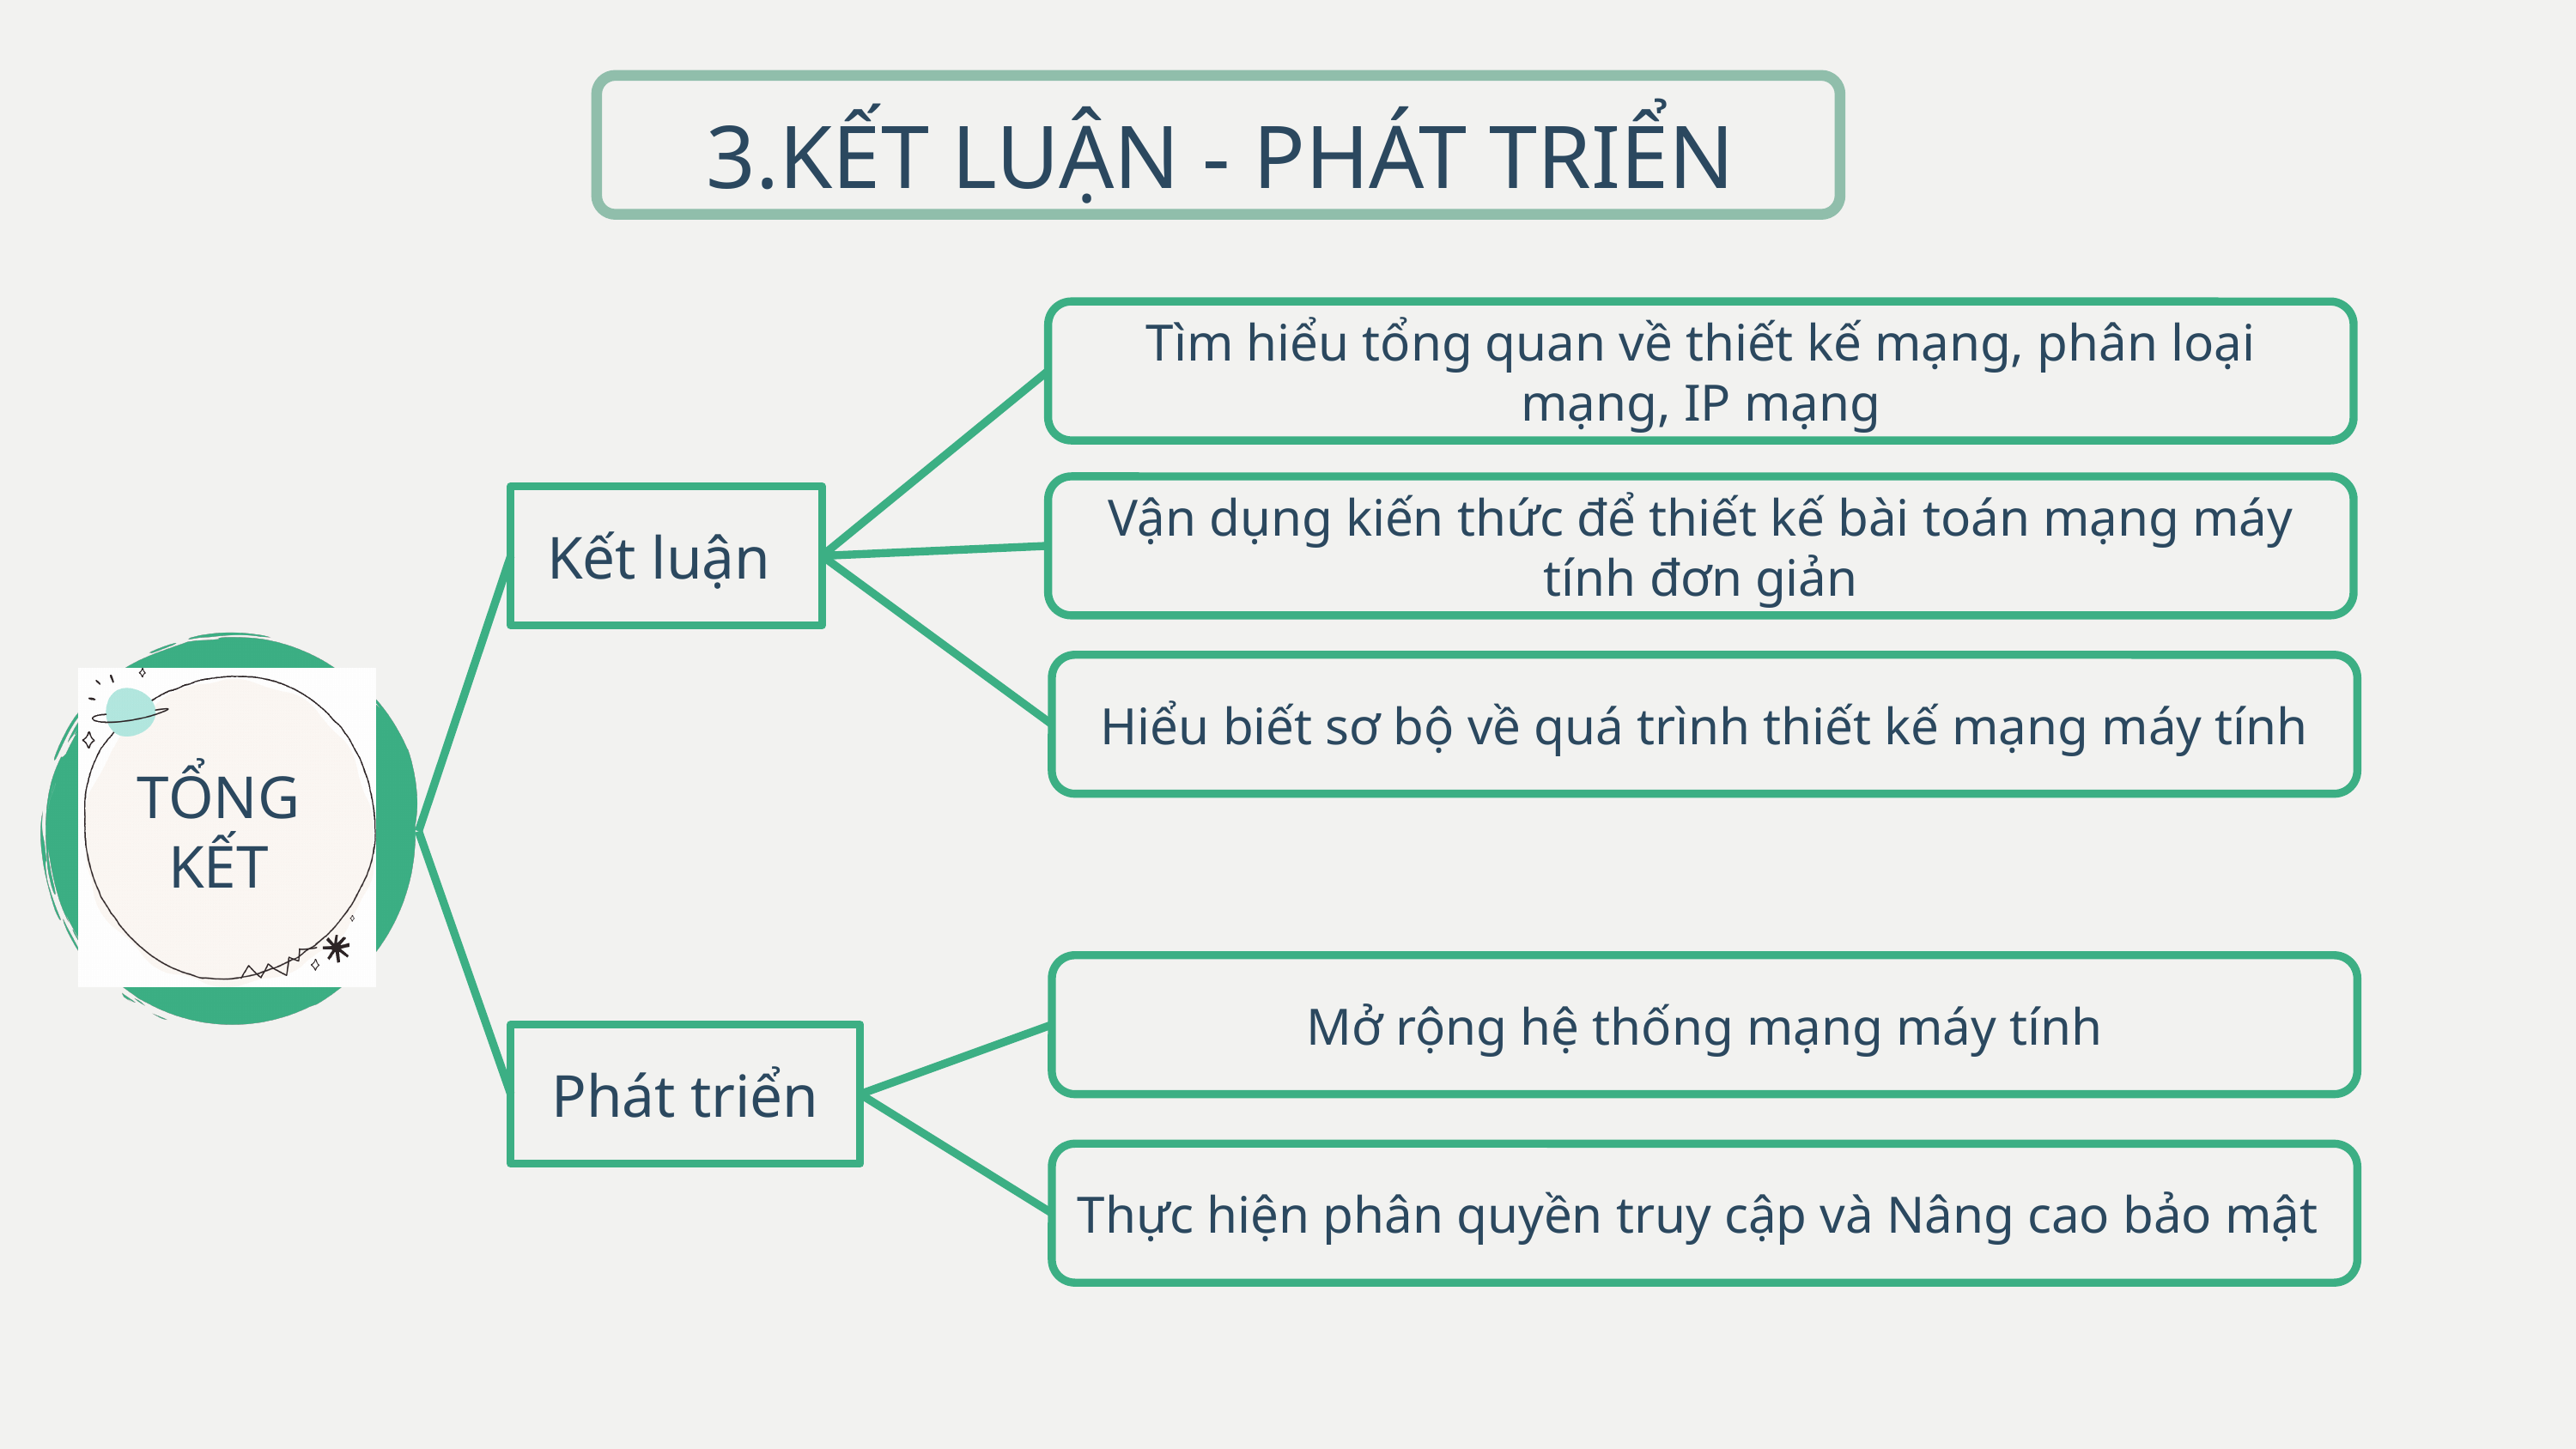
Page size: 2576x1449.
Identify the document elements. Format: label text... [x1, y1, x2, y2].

text_box Hiểu biết sơ bộ về quá trình thiết kế mạng máy tính [1049, 652, 2360, 796]
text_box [418, 555, 512, 830]
text_box Kết luận [509, 485, 817, 627]
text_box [860, 1024, 1053, 1094]
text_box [418, 831, 512, 1094]
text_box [35, 630, 414, 1025]
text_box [822, 545, 1048, 555]
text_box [822, 555, 1053, 724]
text_box Thực hiện phân quyền truy cập và Nâng cao bảo mật [1049, 1142, 2360, 1285]
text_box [822, 370, 1048, 545]
text_box Tìm hiểu tổng quan về thiết kế mạng, phân loại mạng, IP mạng [1046, 300, 2356, 443]
text_box Phát triển [509, 1023, 860, 1166]
text_box Mở rộng hệ thống mạng máy tính [1049, 953, 2360, 1096]
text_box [860, 1100, 1053, 1214]
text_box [596, 75, 1841, 215]
text_box Vận dụng kiến thức để thiết kế bài toán mạng máy tính đơn giản [1052, 474, 2356, 617]
